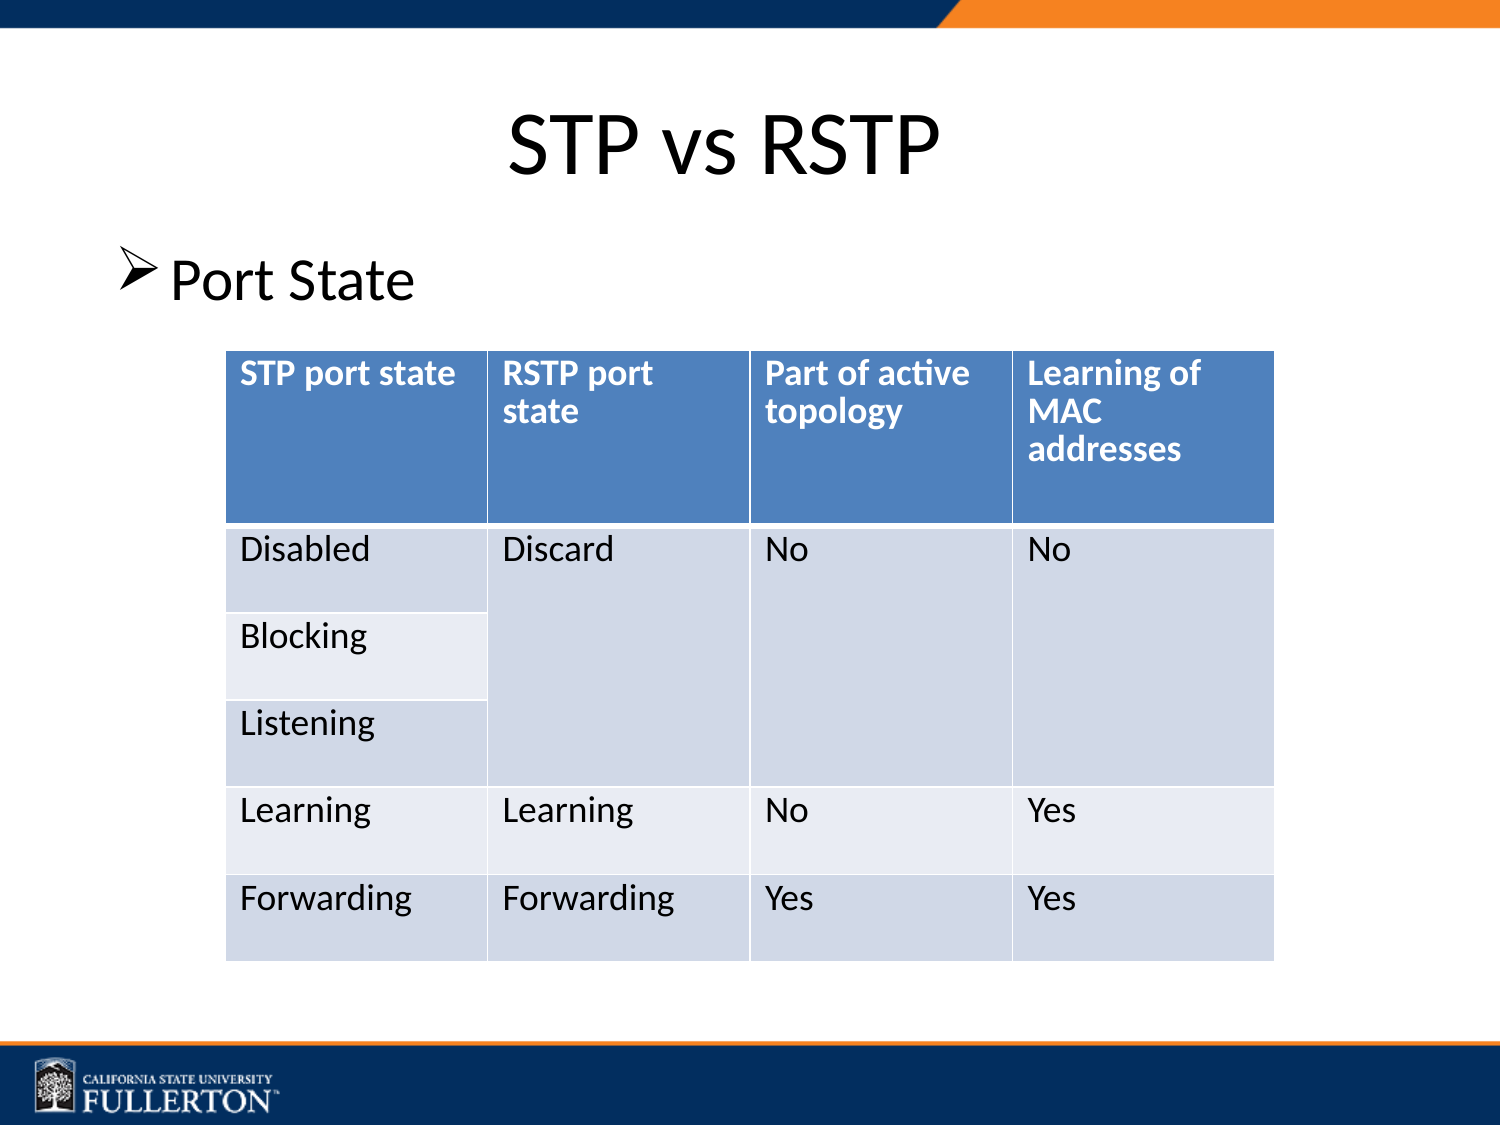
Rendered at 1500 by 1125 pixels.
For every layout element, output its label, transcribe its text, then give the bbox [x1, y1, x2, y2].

table_header STP port state [226, 351, 487, 523]
table_header RSTP port state [488, 351, 749, 523]
table_cell Forwarding [226, 875, 487, 961]
table_cell Learning [488, 788, 749, 874]
table_cell No [751, 529, 1012, 786]
table_cell Learning [226, 788, 487, 874]
table_header Part of active topology [751, 351, 1012, 523]
picture [0, 0, 1500, 1125]
list Port State [99, 231, 438, 325]
table_cell Blocking [226, 614, 487, 699]
table_cell No [751, 788, 1012, 874]
table_cell Listening [226, 701, 487, 786]
table_cell Discard [488, 529, 749, 786]
table_cell Yes [1013, 875, 1274, 961]
table_cell Yes [751, 875, 1012, 961]
table_cell Yes [1013, 788, 1274, 874]
title STP vs RSTP [50, 44, 1400, 232]
table_cell Forwarding [488, 875, 749, 961]
table_header Learning of MAC addresses [1013, 351, 1274, 523]
table_cell No [1013, 529, 1274, 786]
table_cell Disabled [226, 529, 487, 612]
